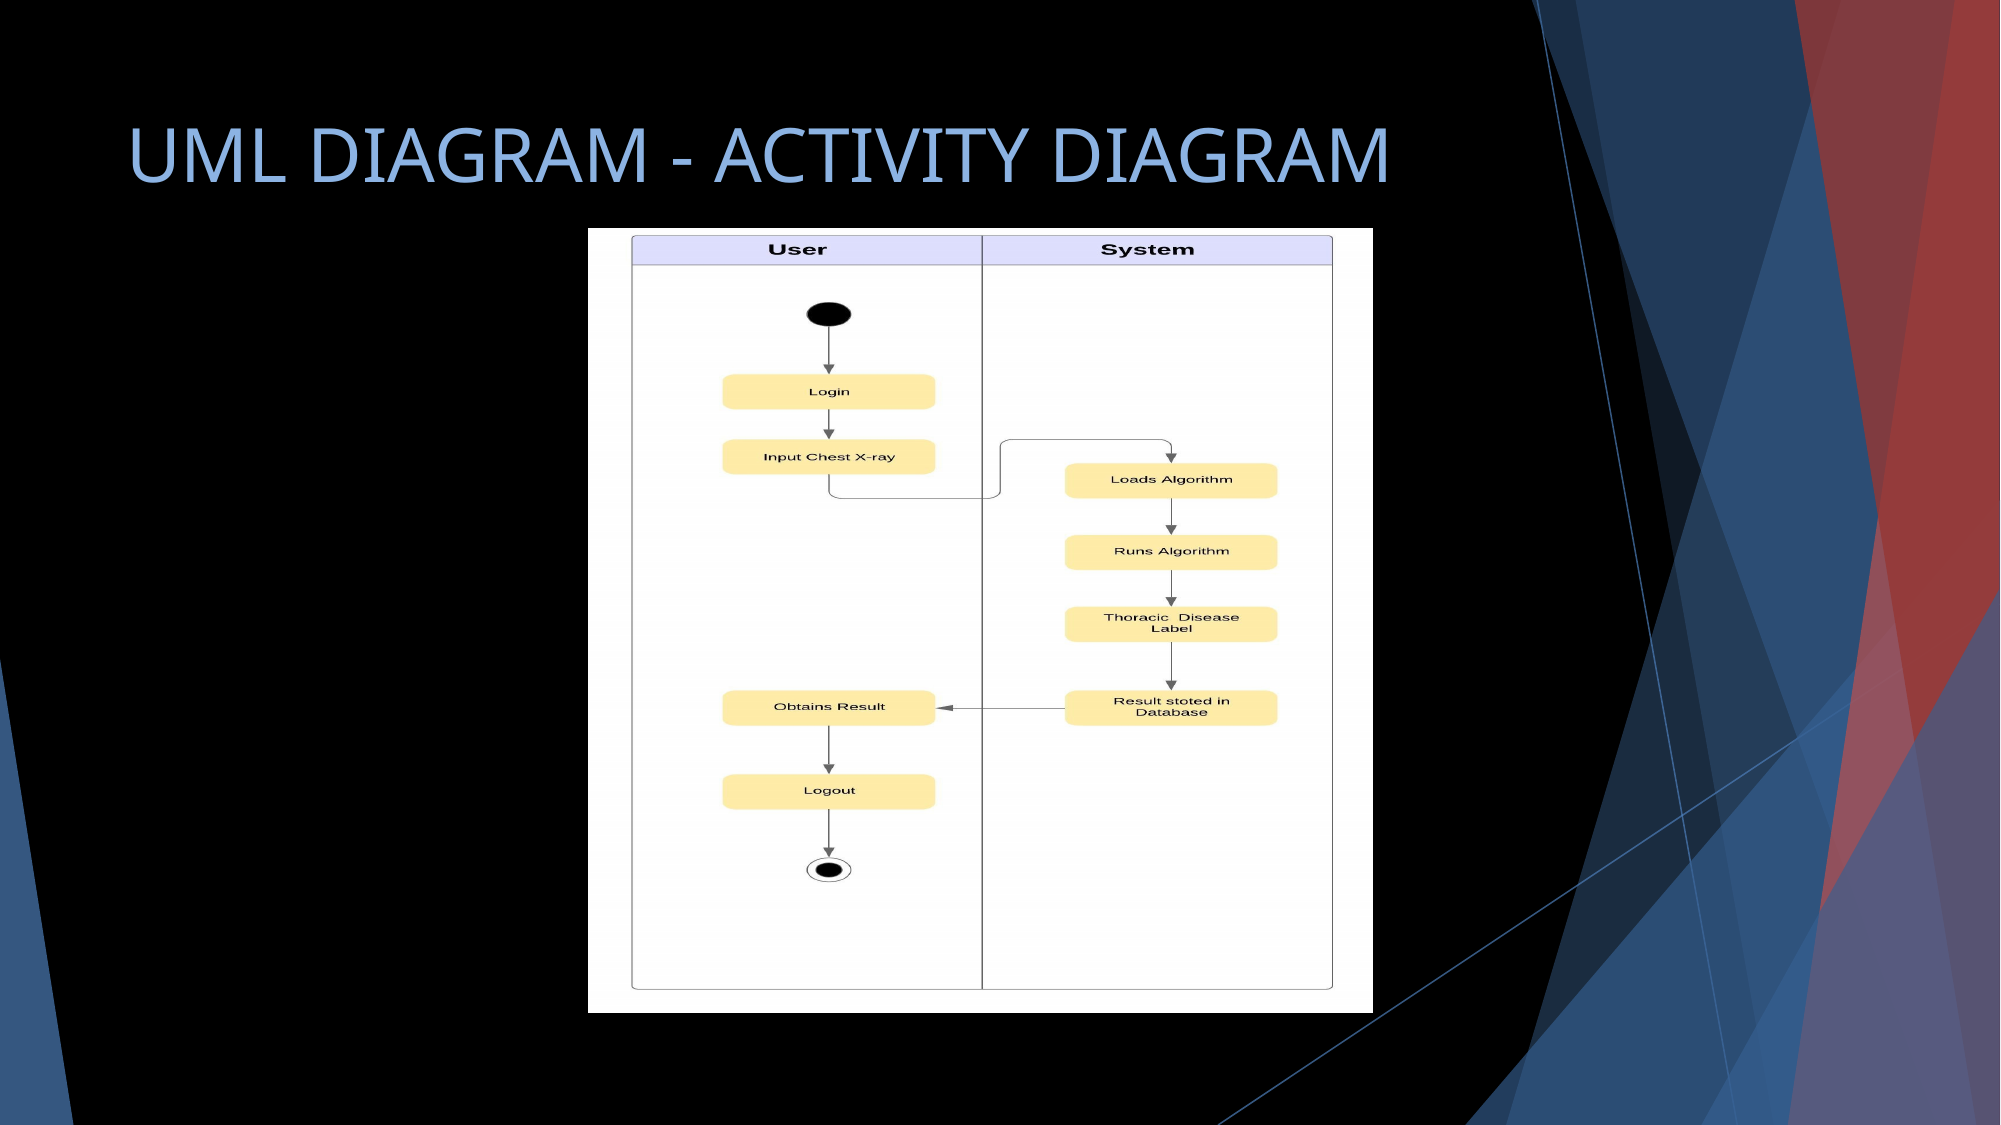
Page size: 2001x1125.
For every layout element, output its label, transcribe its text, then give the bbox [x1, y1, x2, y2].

picture [588, 227, 1373, 1013]
title UML DIAGRAM - ACTIVITY DIAGRAM [111, 99, 1522, 317]
